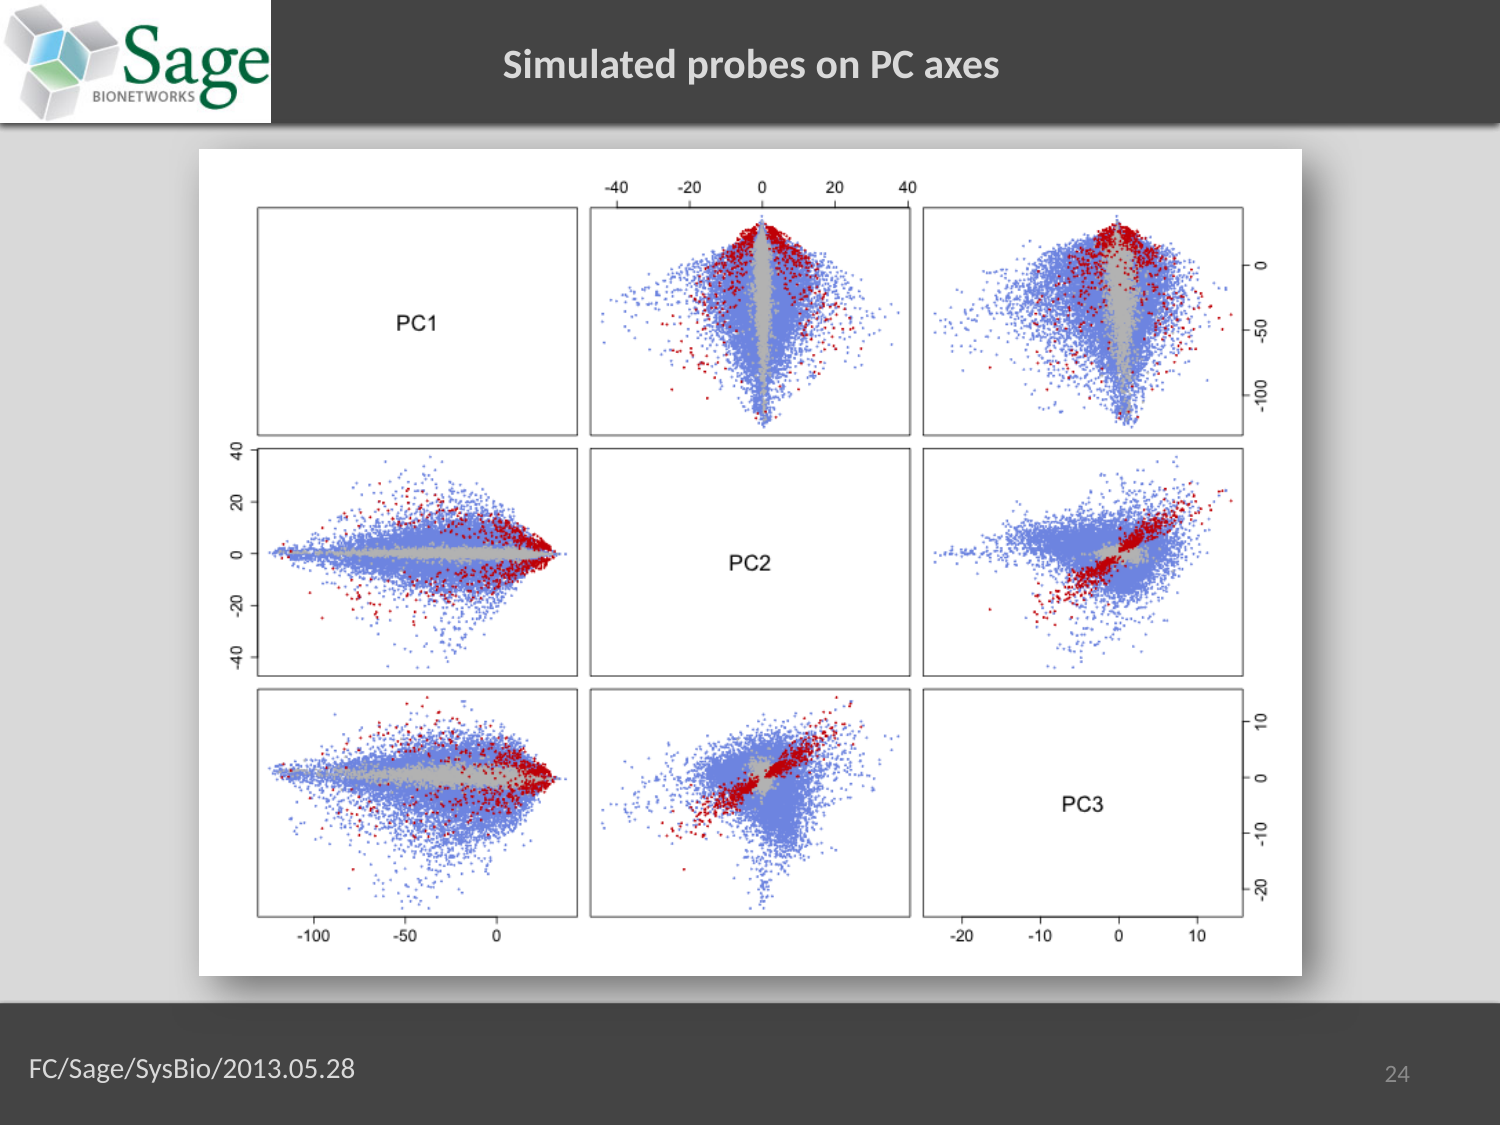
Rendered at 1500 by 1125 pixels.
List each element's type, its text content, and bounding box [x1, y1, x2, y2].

text_box Simulated probes on PC axes [330, 29, 1173, 95]
slide_number 24 [1074, 1042, 1425, 1103]
picture [0, 0, 271, 123]
picture [198, 148, 1302, 977]
